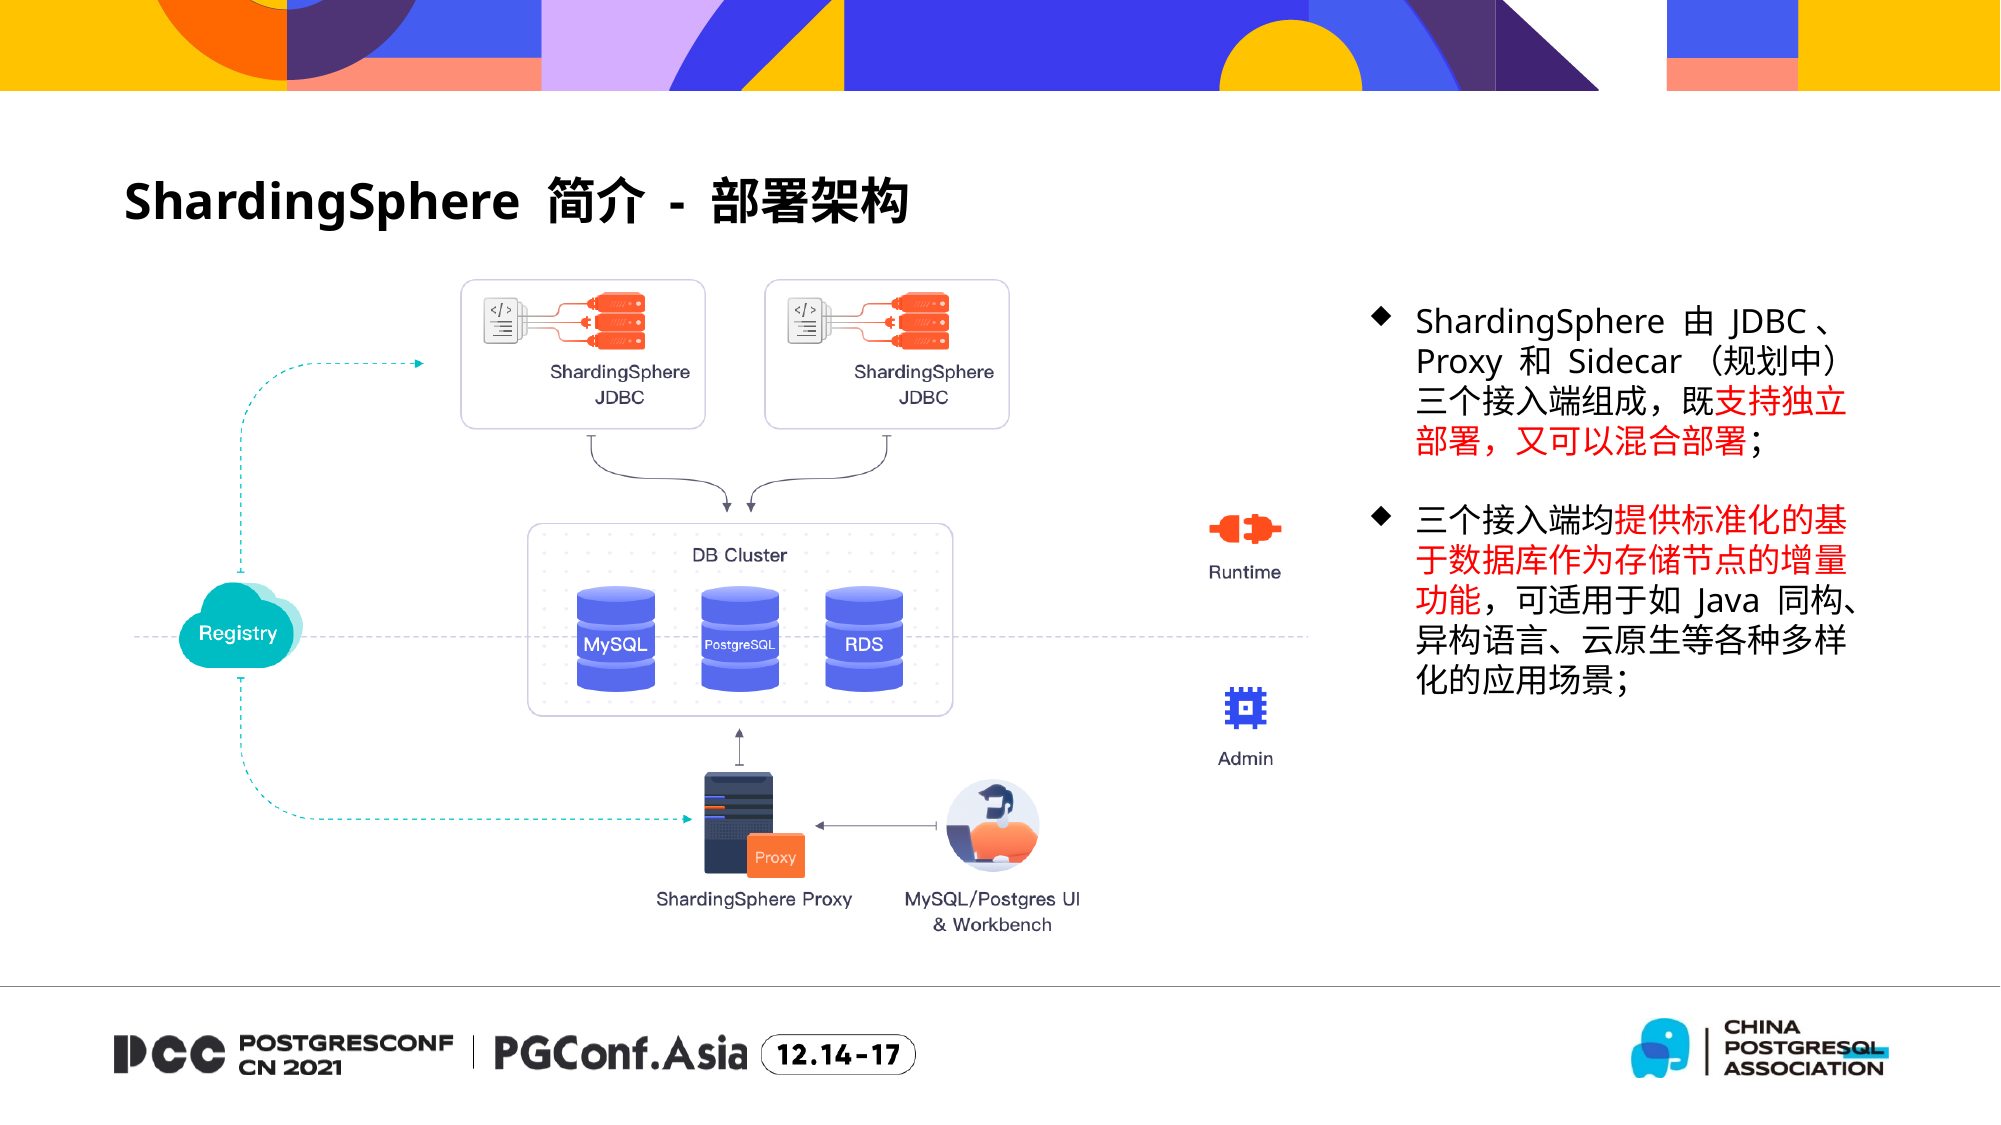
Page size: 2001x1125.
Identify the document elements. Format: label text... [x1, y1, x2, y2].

text_box ShardingSphere 由 JDBC、Proxy 和 Sidecar（规划中） 三个接入端组成，既支持独立部署，又可以混合部署； 三个接入端均提供标准化的基于数据库作为存储节点的增量功能，可适用于如 Java 同构、异构语言、云原生等各种多样化的应用场景； [1353, 292, 1874, 707]
picture [1665, 1032, 1672, 1038]
picture [1641, 1074, 1657, 1078]
picture [1631, 1018, 1889, 1078]
picture [134, 270, 1309, 937]
picture [113, 1034, 747, 1075]
text_box ShardingSphere 简介 - 部署架构 [109, 150, 1890, 237]
picture [0, 0, 2000, 91]
picture [758, 1028, 918, 1078]
picture [1631, 1063, 1638, 1078]
